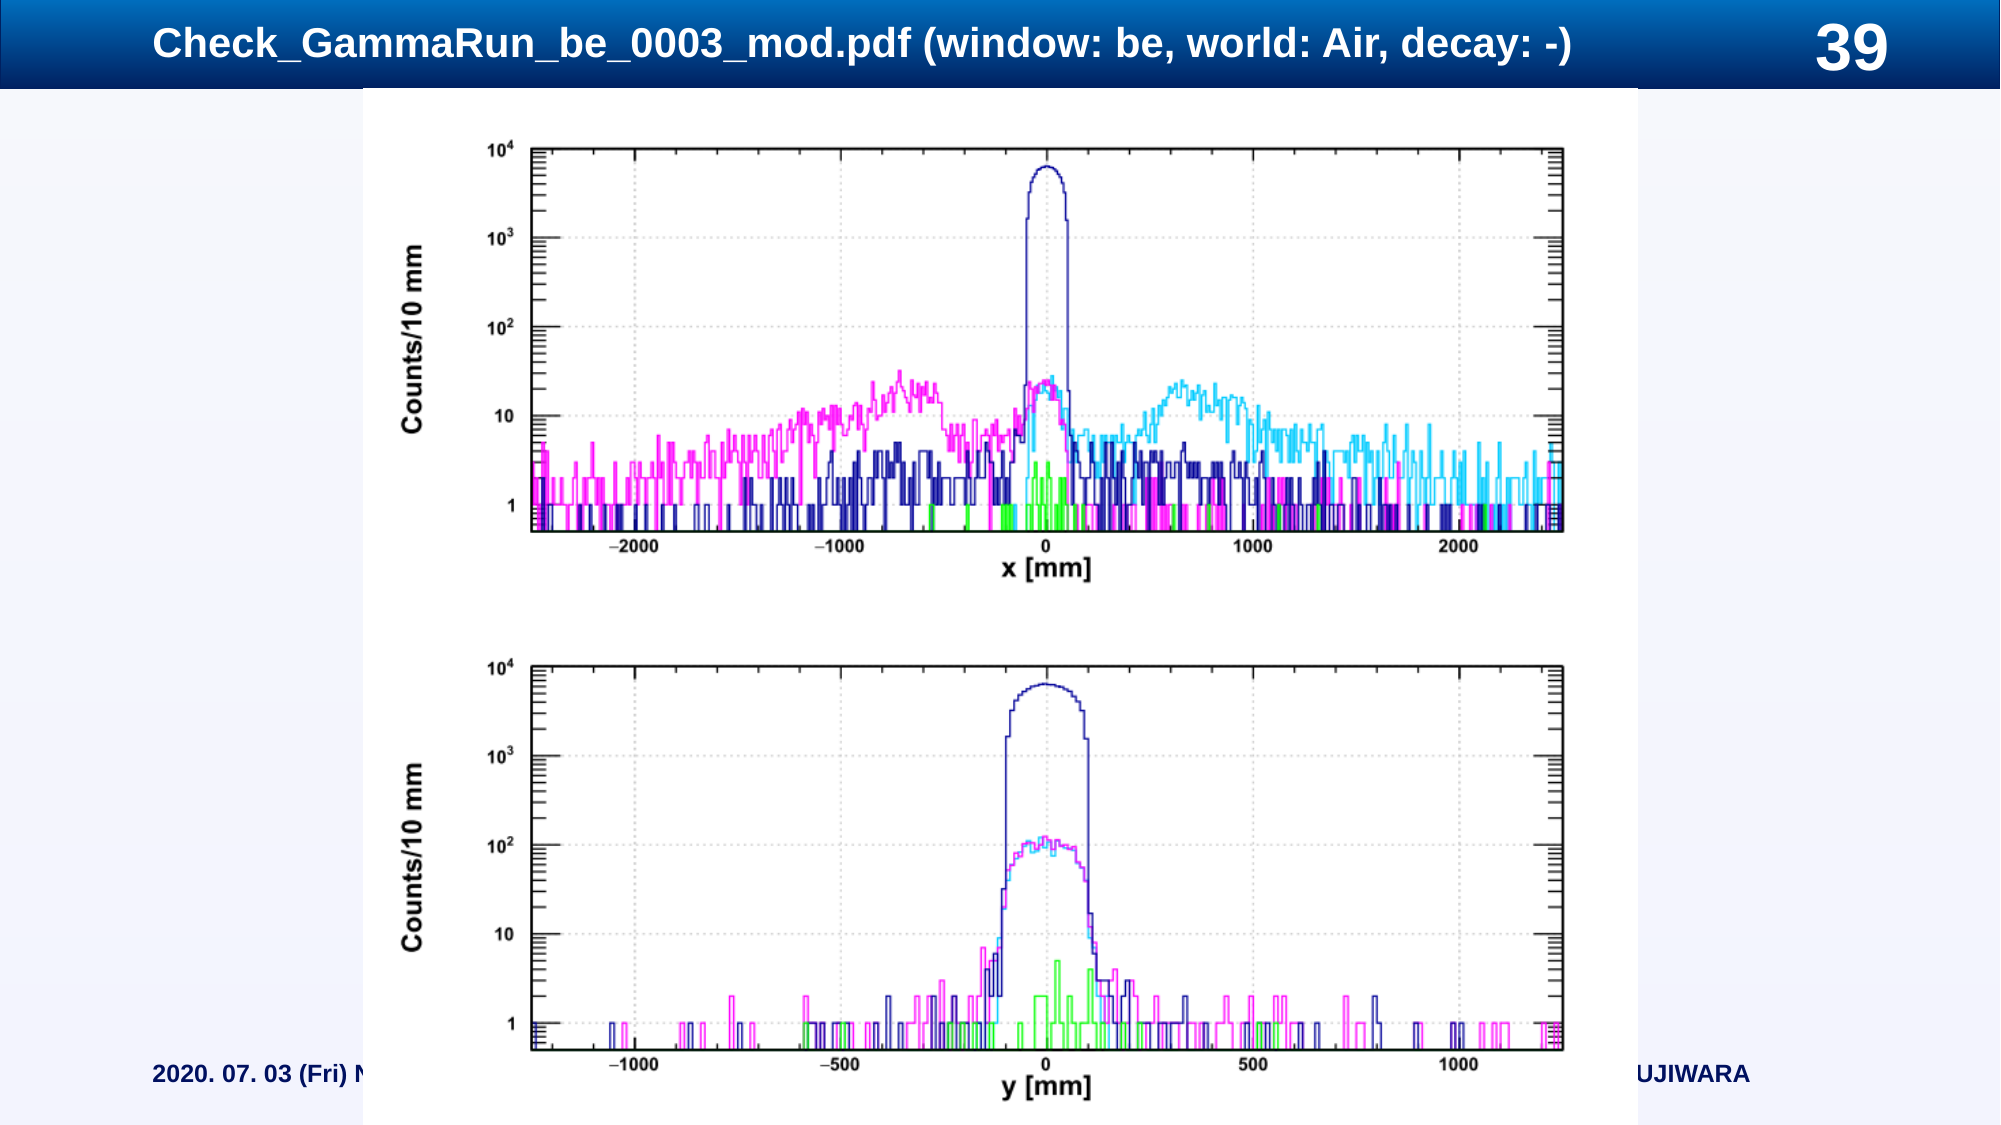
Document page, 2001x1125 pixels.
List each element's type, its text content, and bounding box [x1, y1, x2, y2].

picture [362, 88, 1638, 1125]
title Check_GammaRun_be_0003_mod.pdf (window: be, world: Air, decay: -) [137, 0, 1863, 89]
slide_number 2020. 07. 03 (Fri) NKS2 meeting [137, 1042, 362, 1103]
